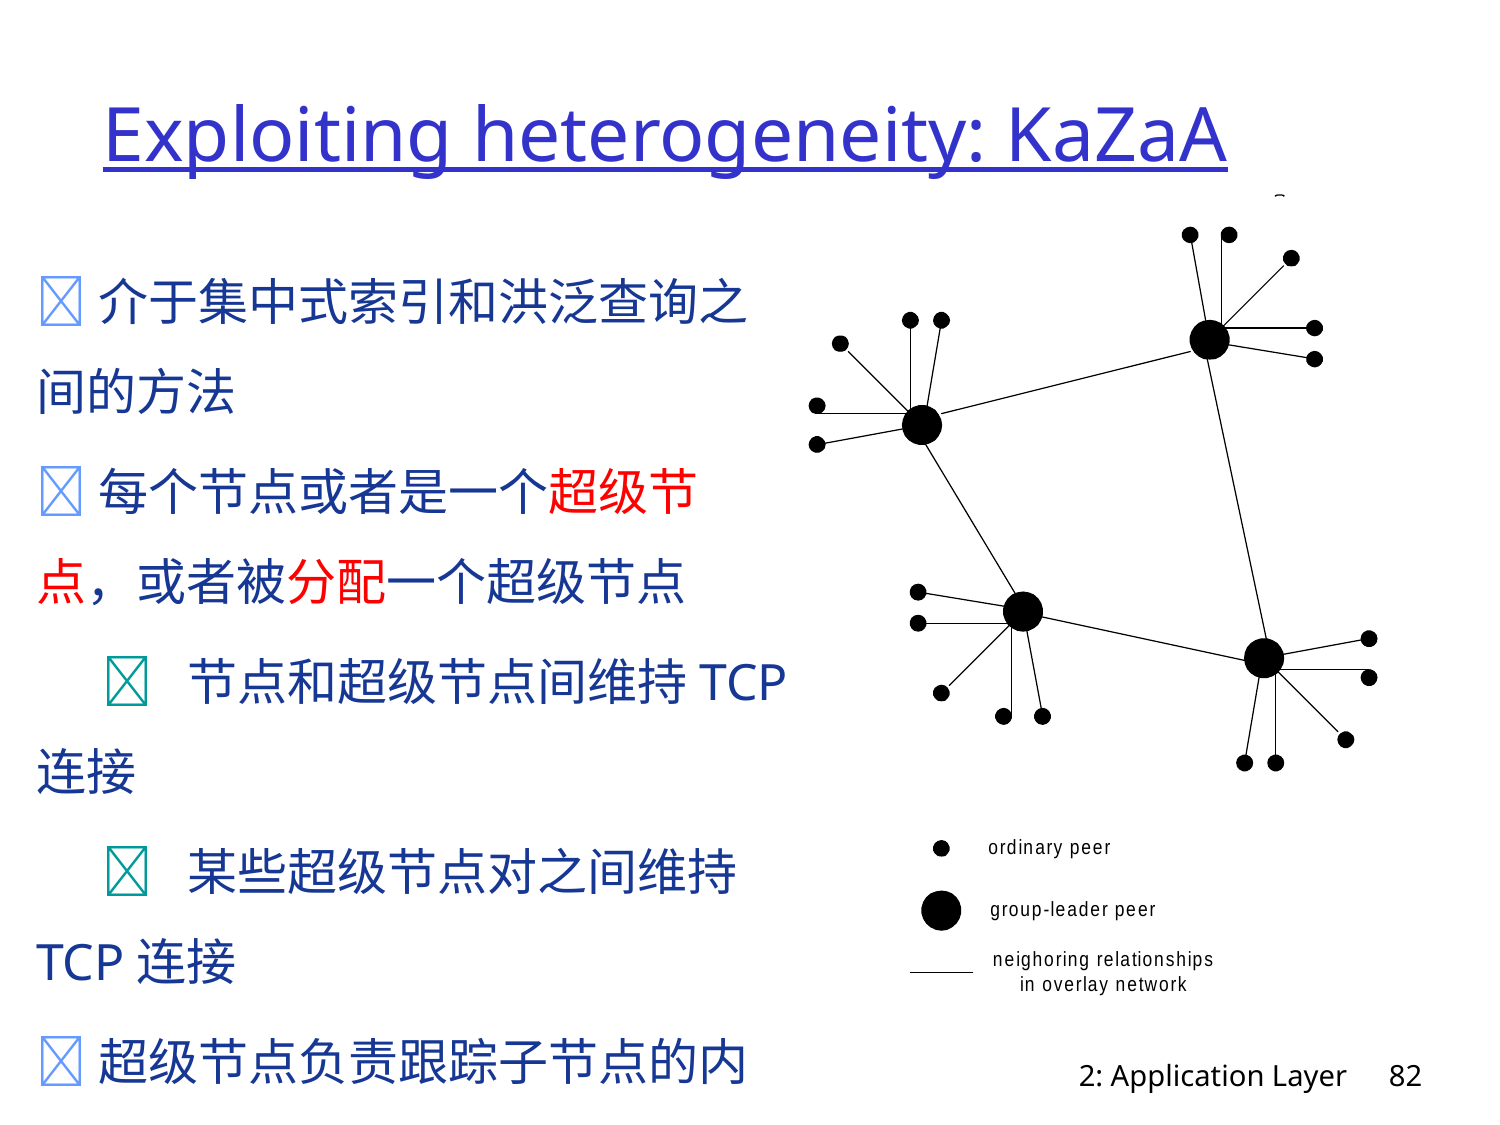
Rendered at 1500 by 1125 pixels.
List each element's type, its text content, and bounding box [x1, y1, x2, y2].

slide_number 82 [1362, 1049, 1438, 1125]
footer 2: Application Layer [887, 1049, 1362, 1125]
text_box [806, 192, 1381, 1000]
text_box 介于集中式索引和洪泛查询之间的方法 每个节点或者是一个超级节点，或者被分配一个超级节点  节点和超级节点间维持TCP连接  某些超级节点对之间维持TCP连接 超级节点负责跟踪子节点的内容 [21, 233, 807, 1125]
title Exploiting heterogeneity: KaZaA [87, 37, 1363, 226]
